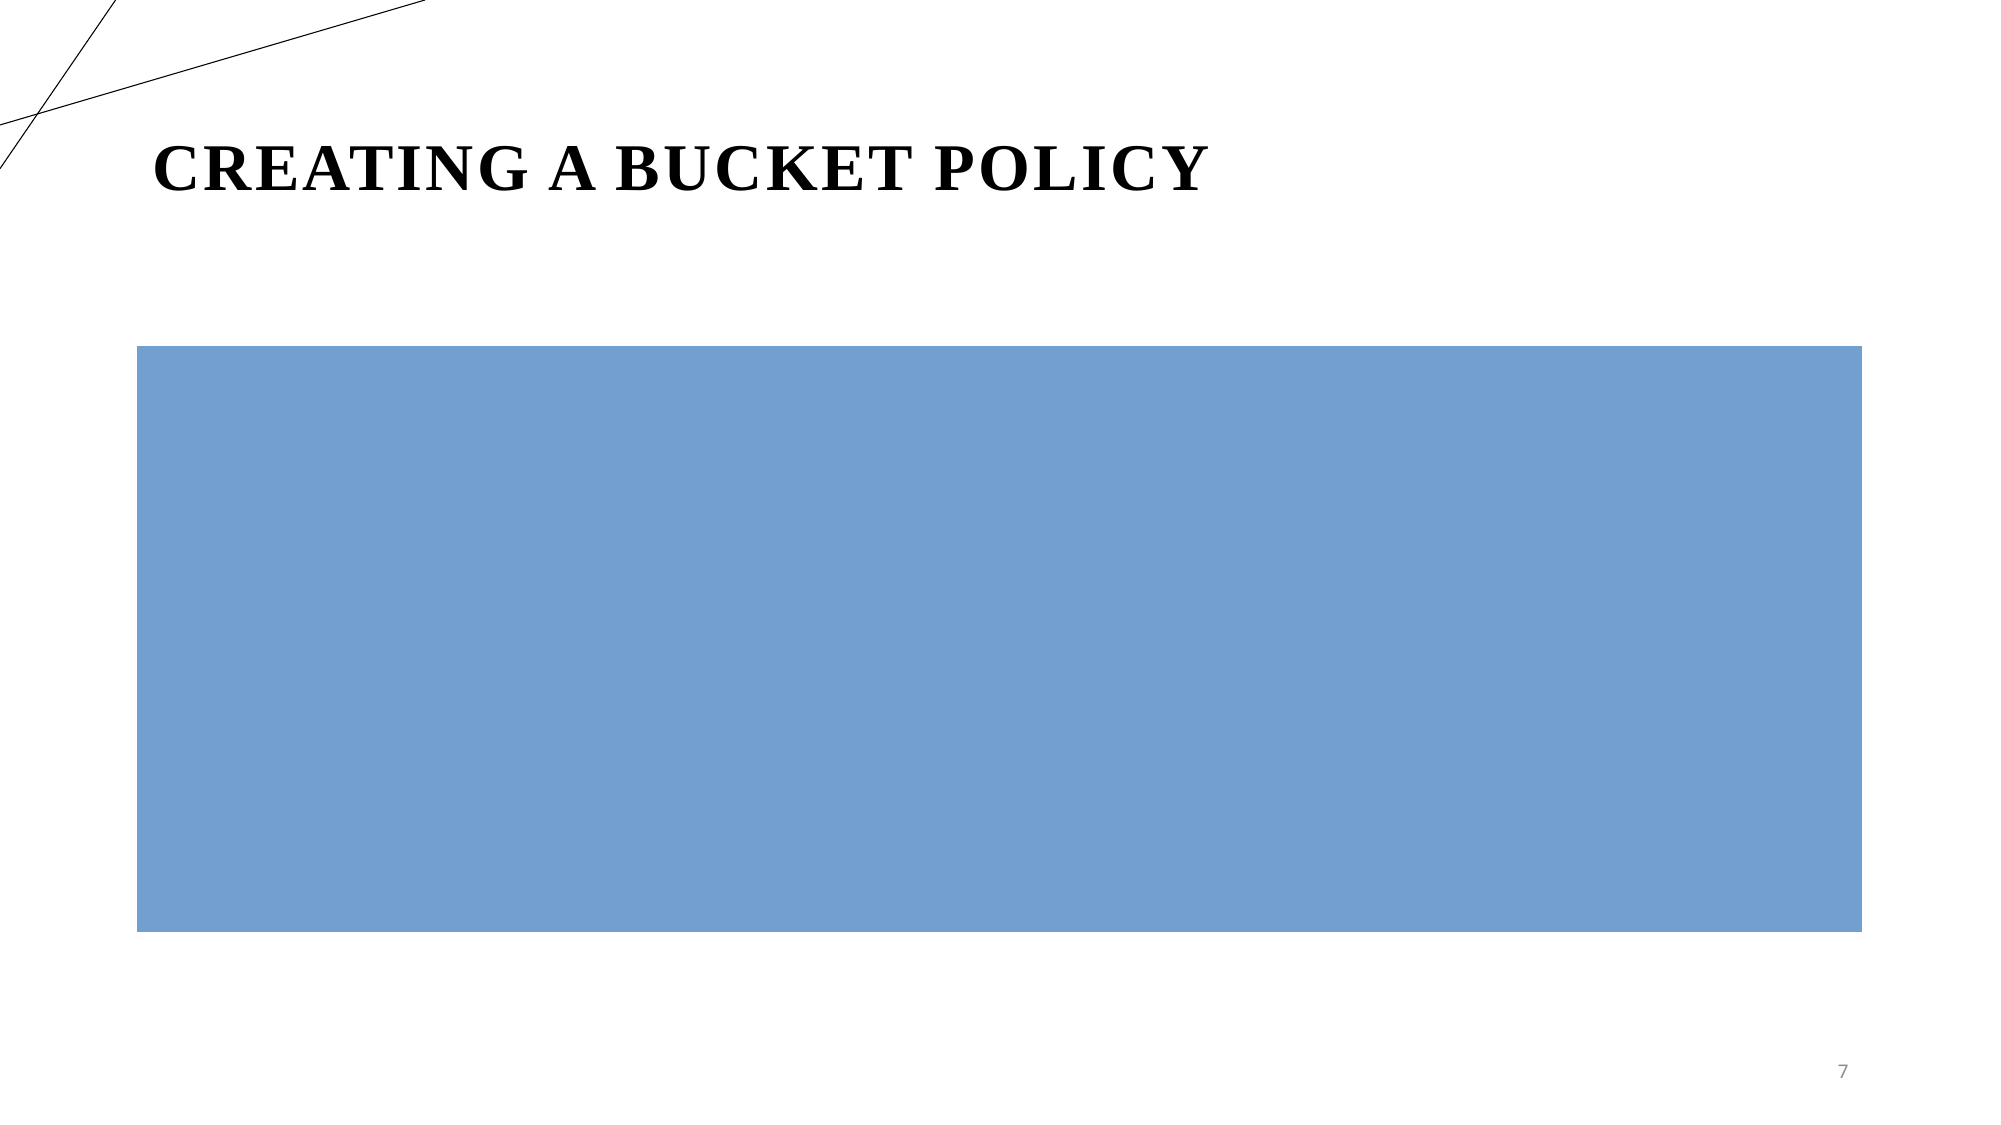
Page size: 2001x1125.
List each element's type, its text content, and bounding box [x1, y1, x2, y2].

title Creating a bucket policy [137, 57, 1863, 276]
slide_number 7 [1701, 1042, 1864, 1103]
